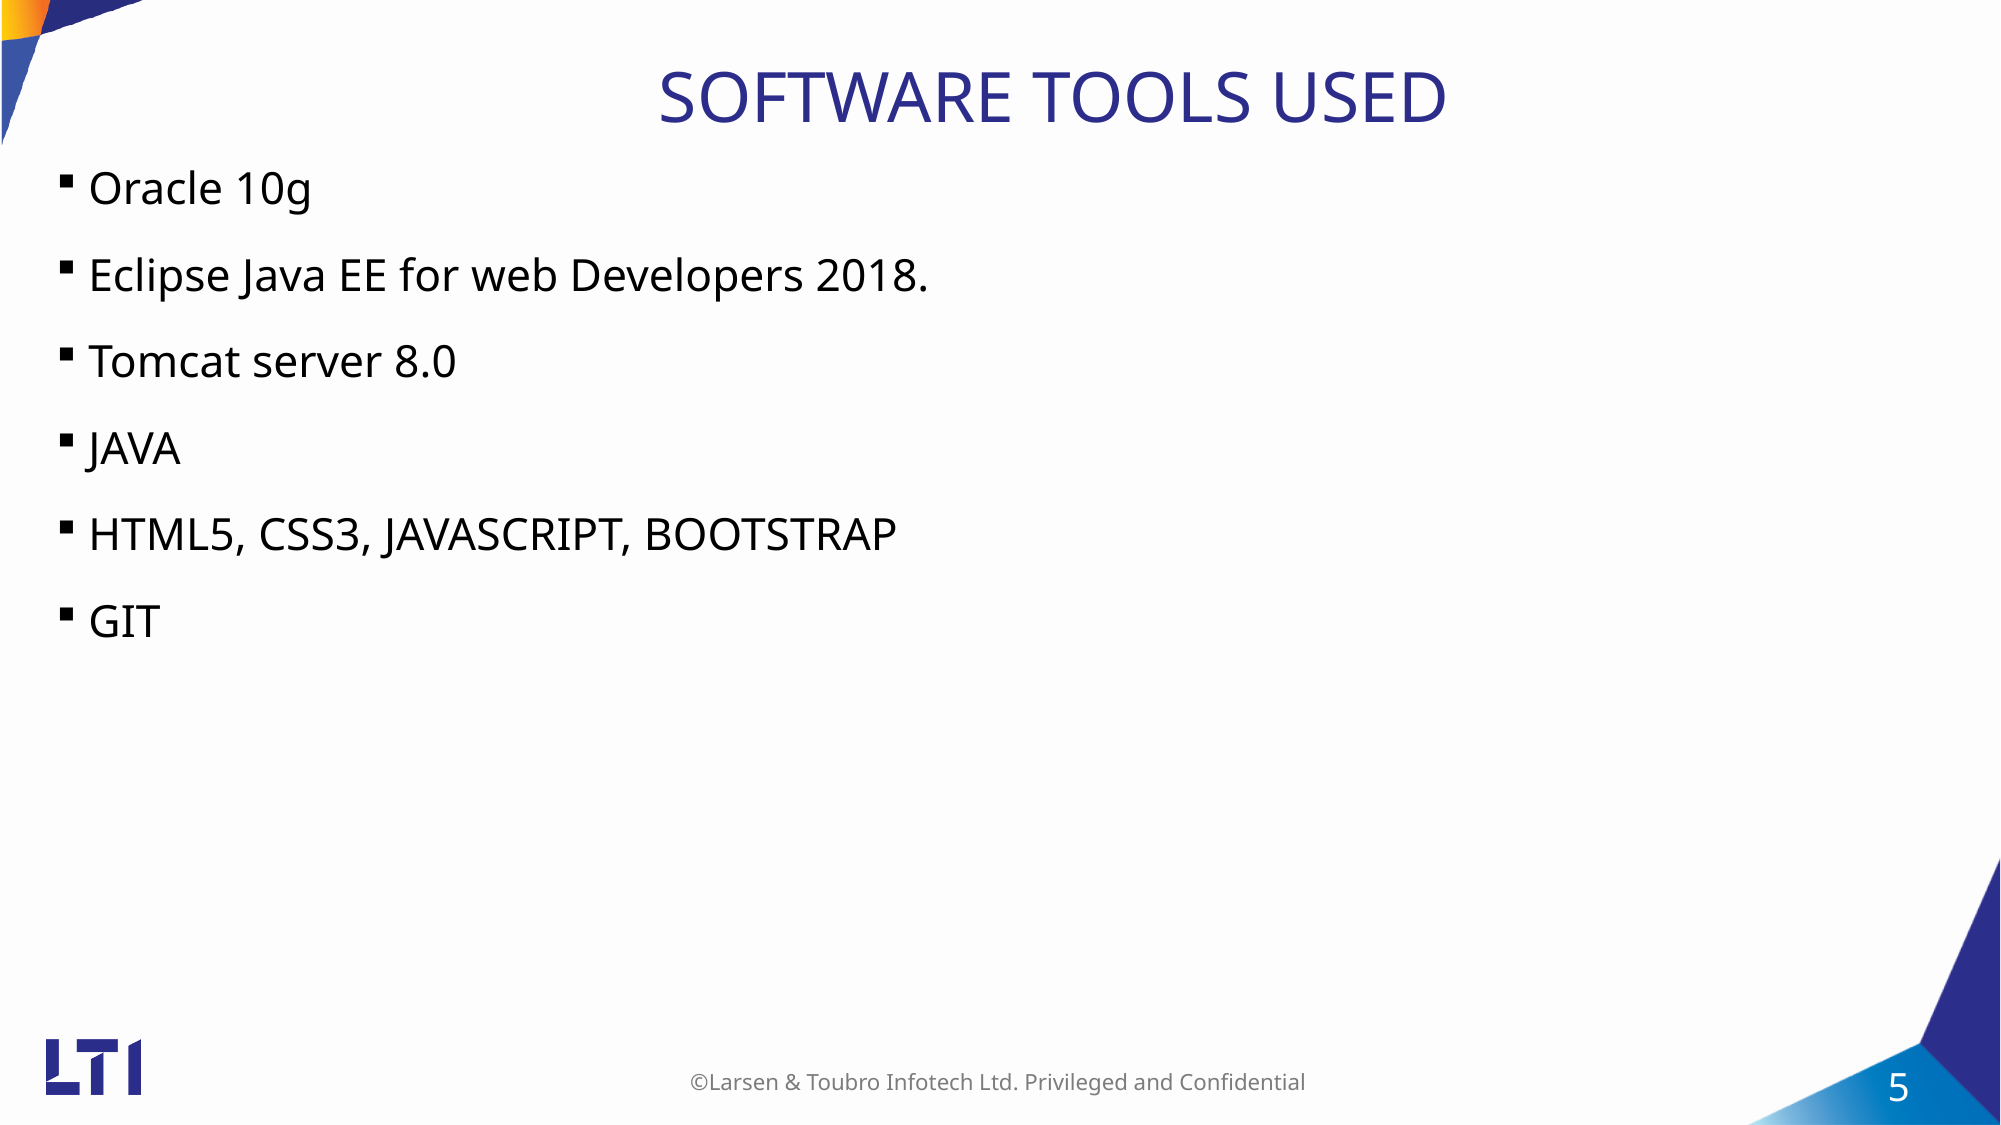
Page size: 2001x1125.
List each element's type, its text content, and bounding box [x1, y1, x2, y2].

title SOFTWARE TOOLS USED [58, 52, 1940, 138]
list Oracle 10g Eclipse Java EE for web Developers 2018. Tomcat server 8.0 JAVA HTML5, CSS3, JAVASCRIPT, BOOTSTRAP GIT [56, 159, 1941, 1021]
picture [1718, 854, 2001, 1125]
picture [0, 0, 147, 145]
picture [46, 1039, 141, 1095]
